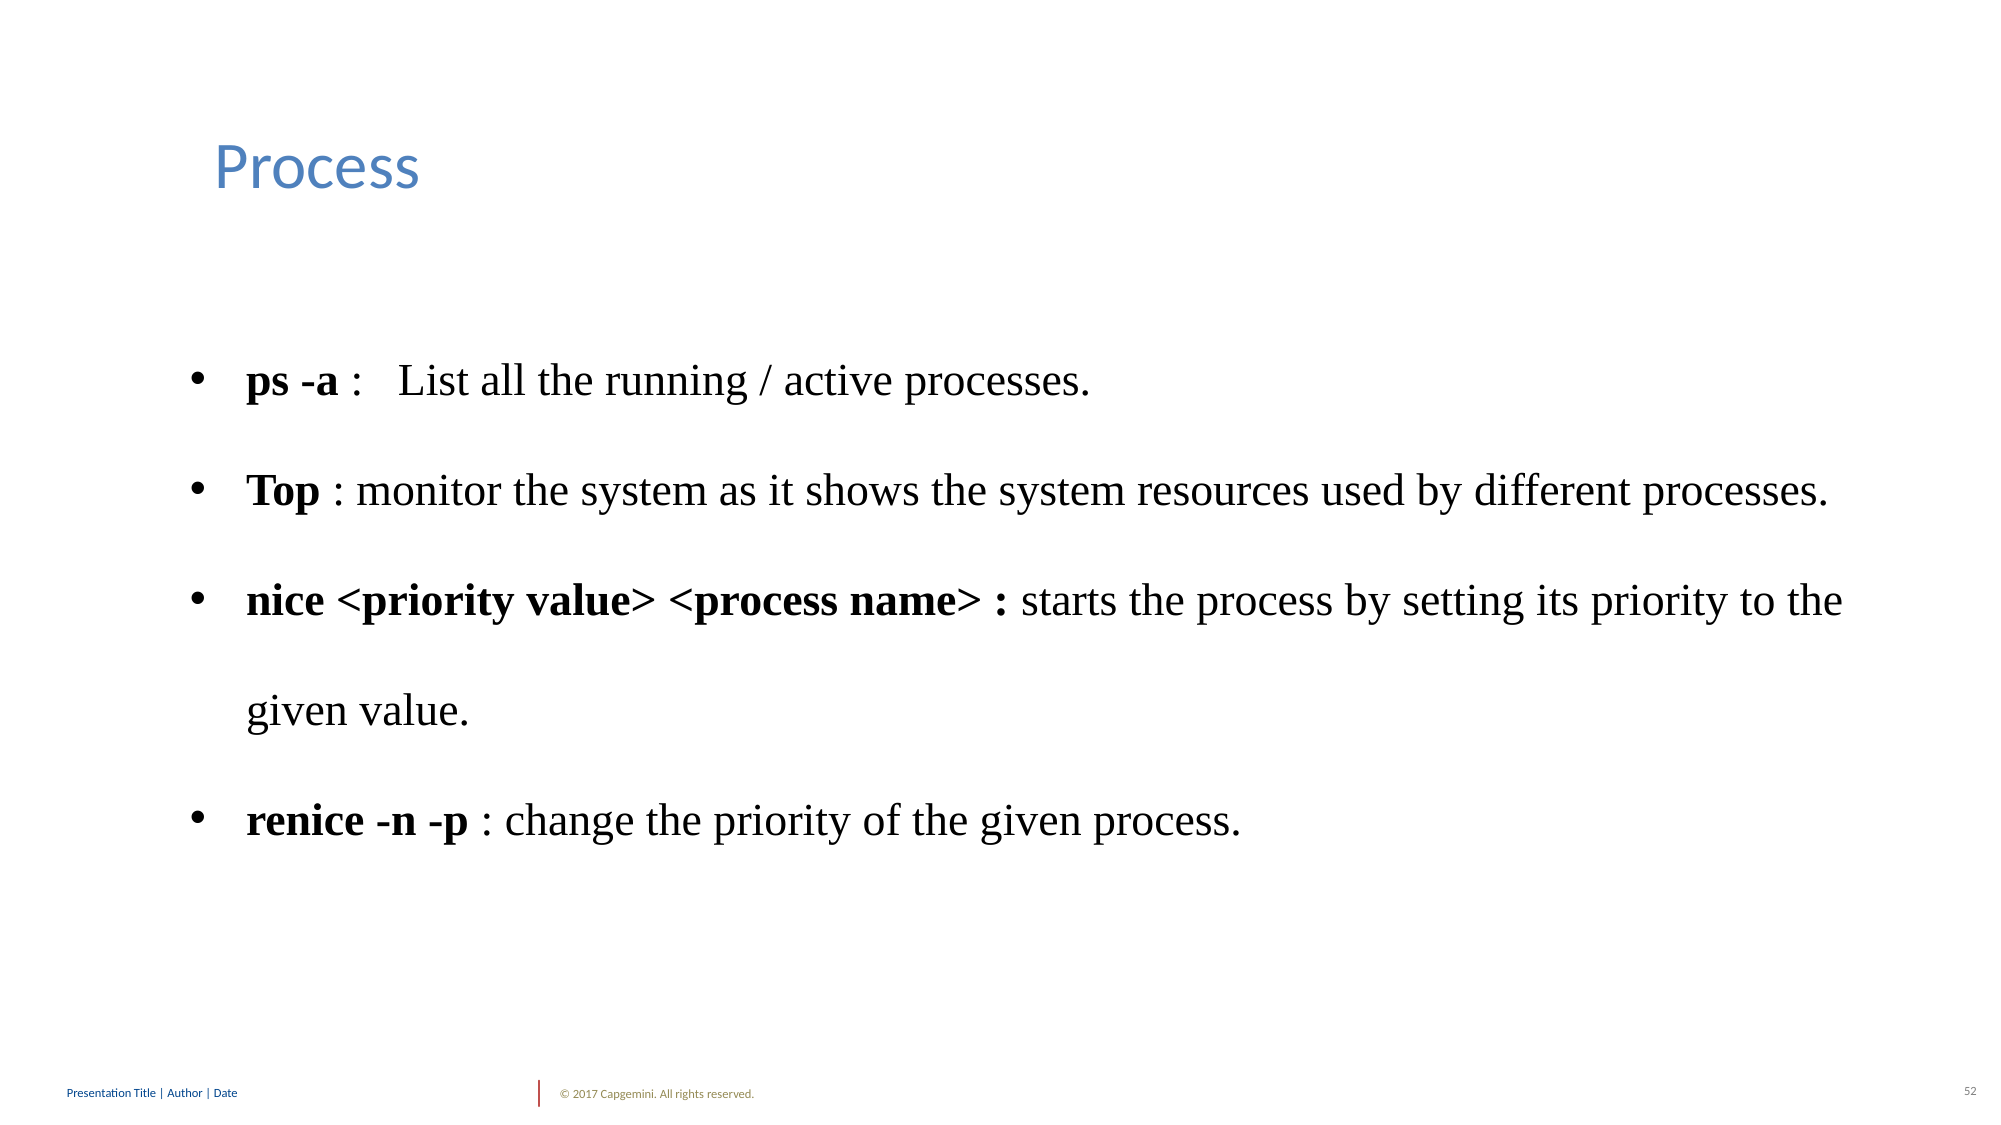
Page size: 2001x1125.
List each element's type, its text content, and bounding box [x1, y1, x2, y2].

text_box Process [112, 34, 1775, 210]
text_box ps -a : List all the running / active processes. Top : monitor the system as it shows the system resources used by different processes. nice <priority value> <process name> : starts the process by setting its priority to the given value. renice -n -p : change the priority of the given process. [174, 287, 1925, 1034]
